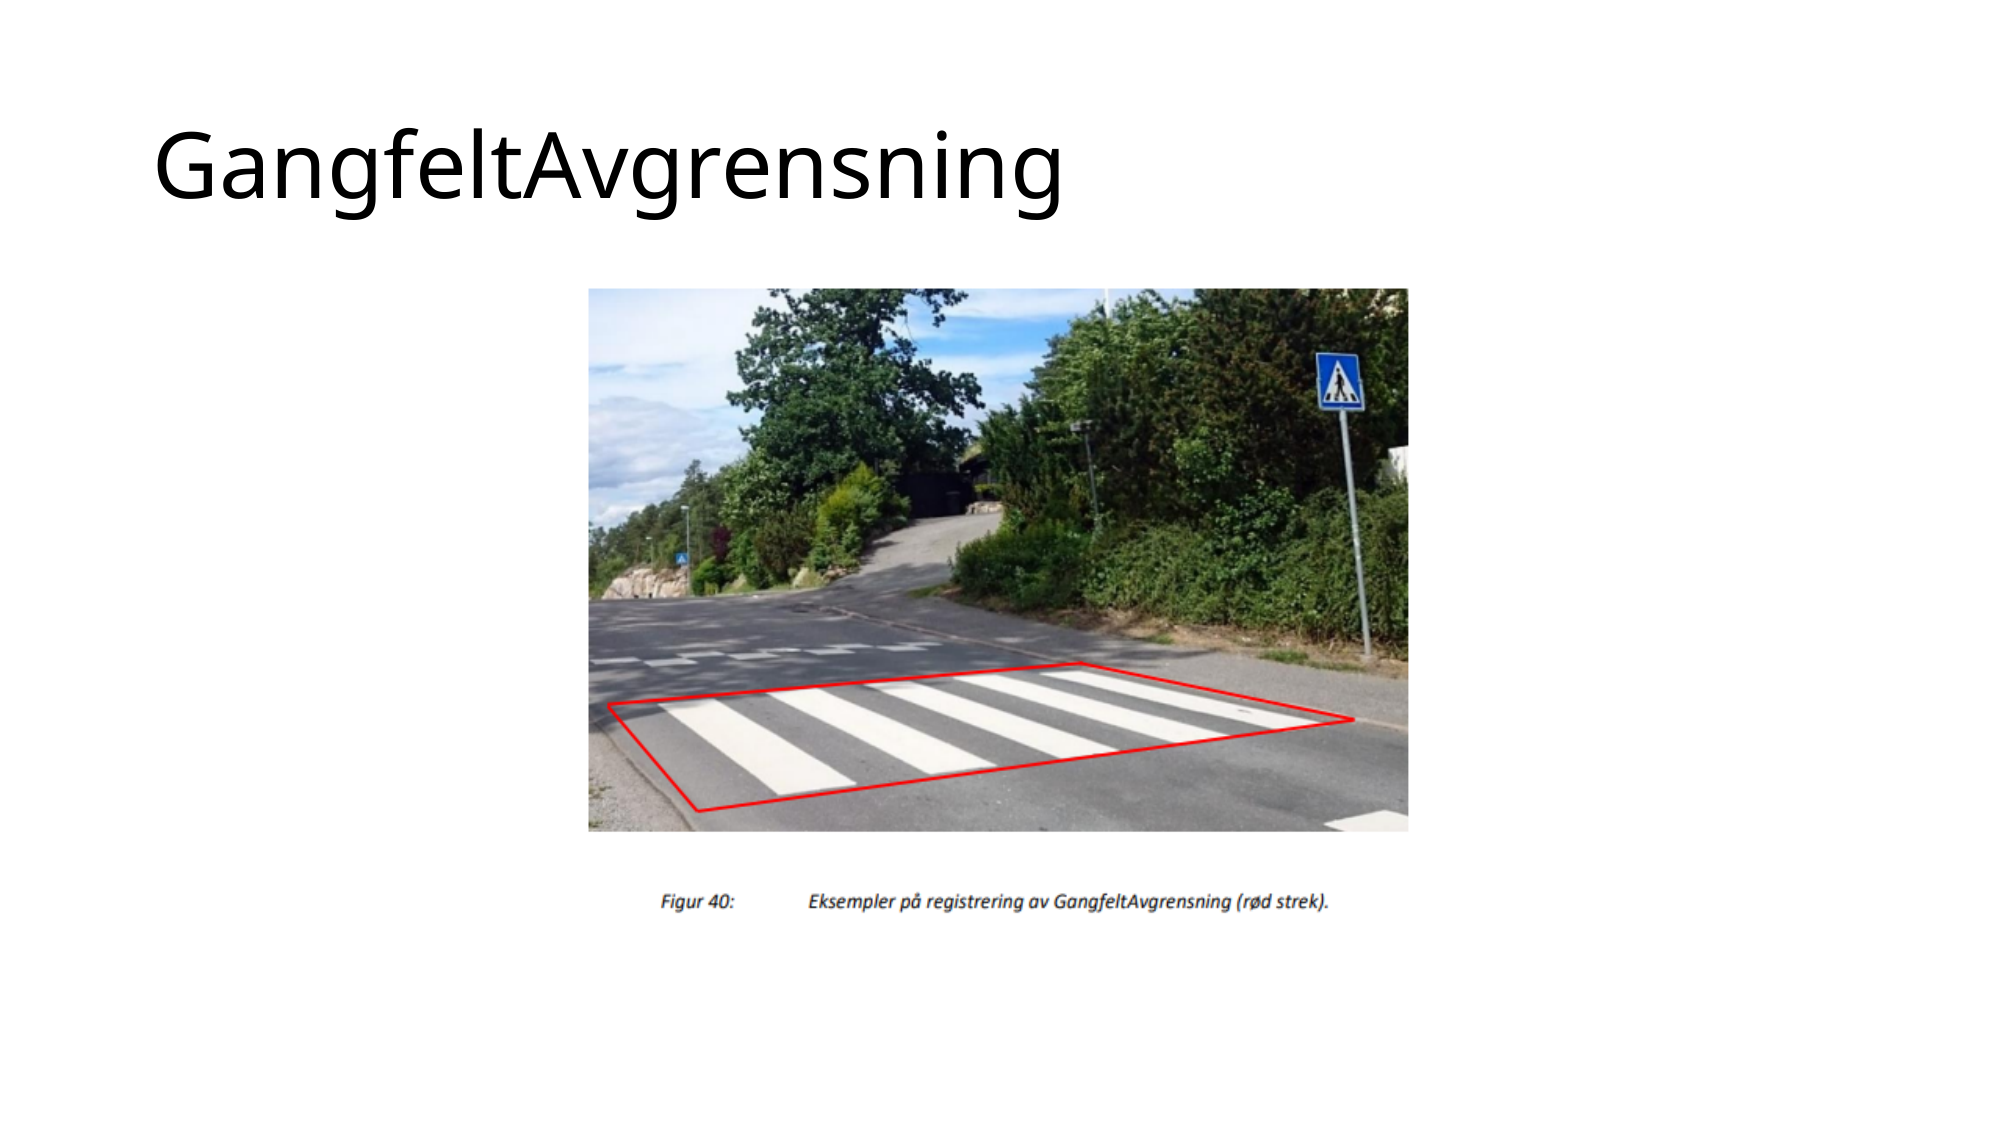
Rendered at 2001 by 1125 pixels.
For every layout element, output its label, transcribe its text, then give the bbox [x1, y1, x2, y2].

picture [649, 881, 1347, 926]
title GangfeltAvgrensning [137, 59, 1863, 278]
picture [581, 281, 1419, 843]
